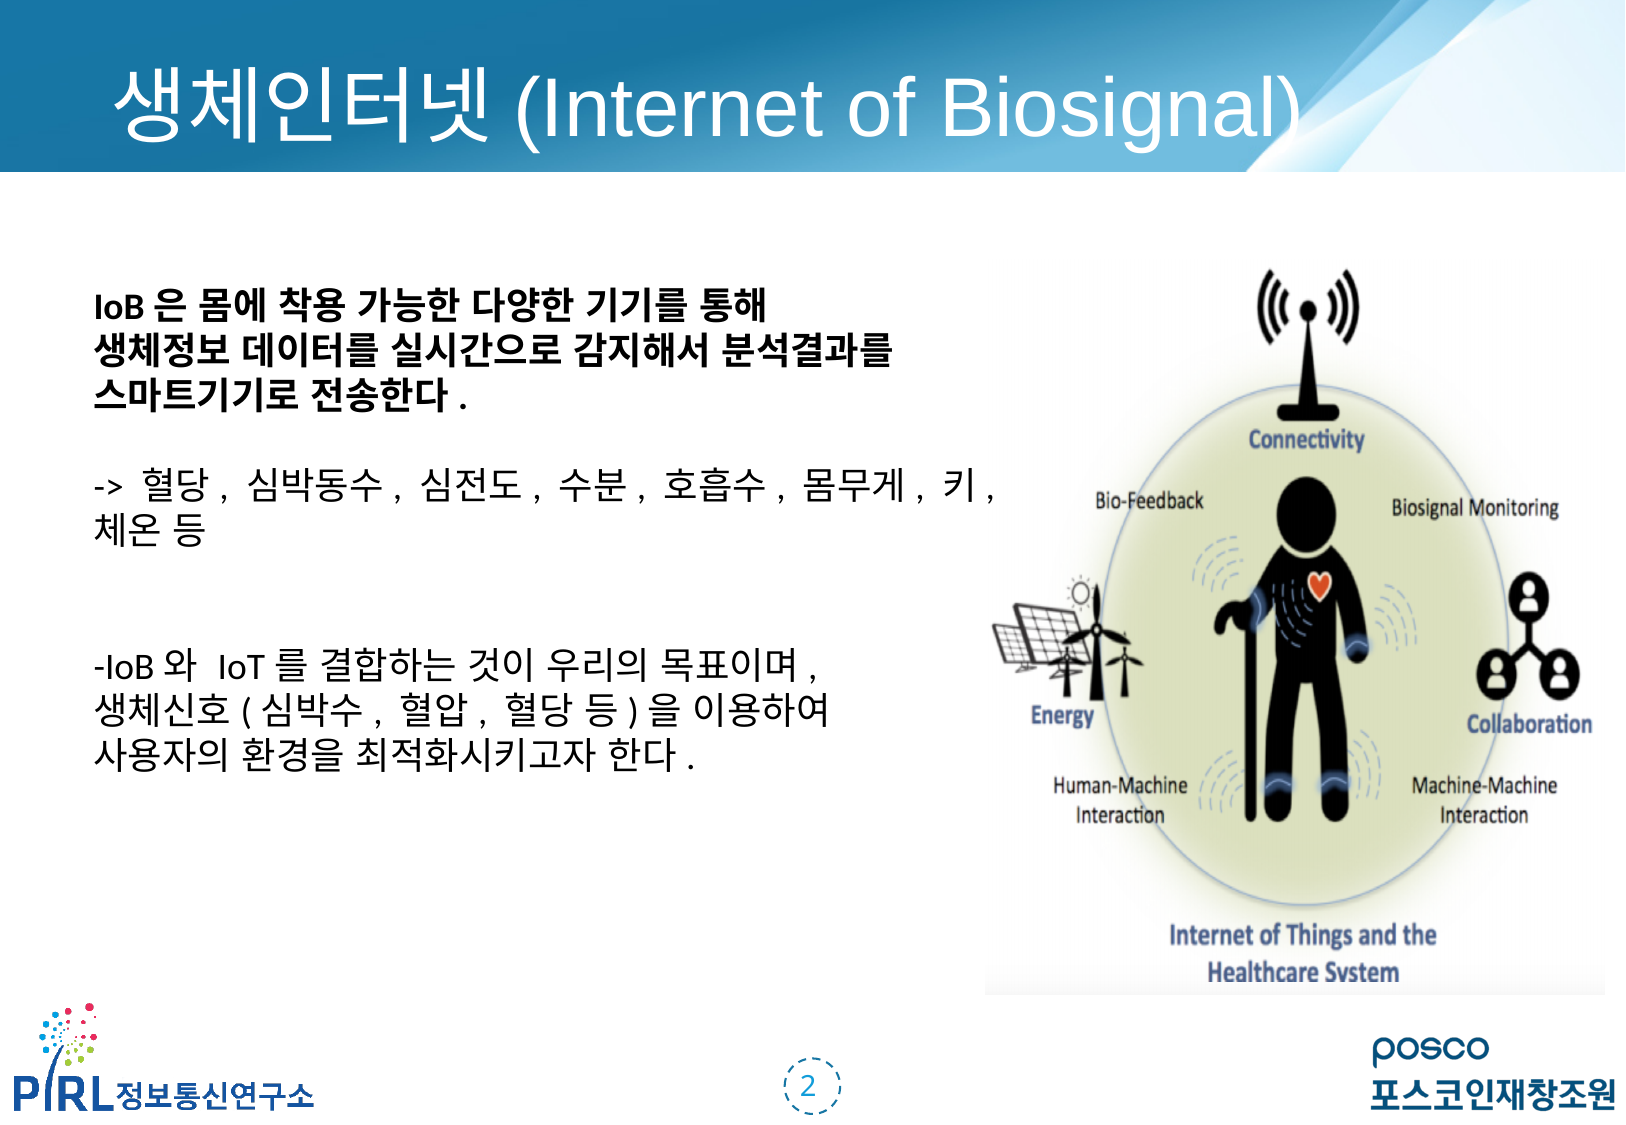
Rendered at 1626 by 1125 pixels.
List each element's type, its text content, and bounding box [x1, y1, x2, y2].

text_box IoB은 몸에 착용 가능한 다양한 기기를 통해 생체정보 데이터를 실시간으로 감지해서 분석결과를 스마트기기로 전송한다. -> 혈당, 심박동수, 심전도, 수분, 호흡수, 몸무게, 키, 체온 등 -IoB와 IoT를 결합하는 것이 우리의 목표이며, 생체신호(심박수, 혈압, 혈당 등)을 이용하여 사용자의 환경을 최적화시키고자 한다. [78, 274, 985, 785]
picture [1365, 1034, 1619, 1114]
text_box 생체인터넷(Internet of Biosignal) [96, 46, 1321, 161]
picture [11, 999, 318, 1114]
picture [985, 259, 1605, 995]
picture [0, 0, 1625, 172]
